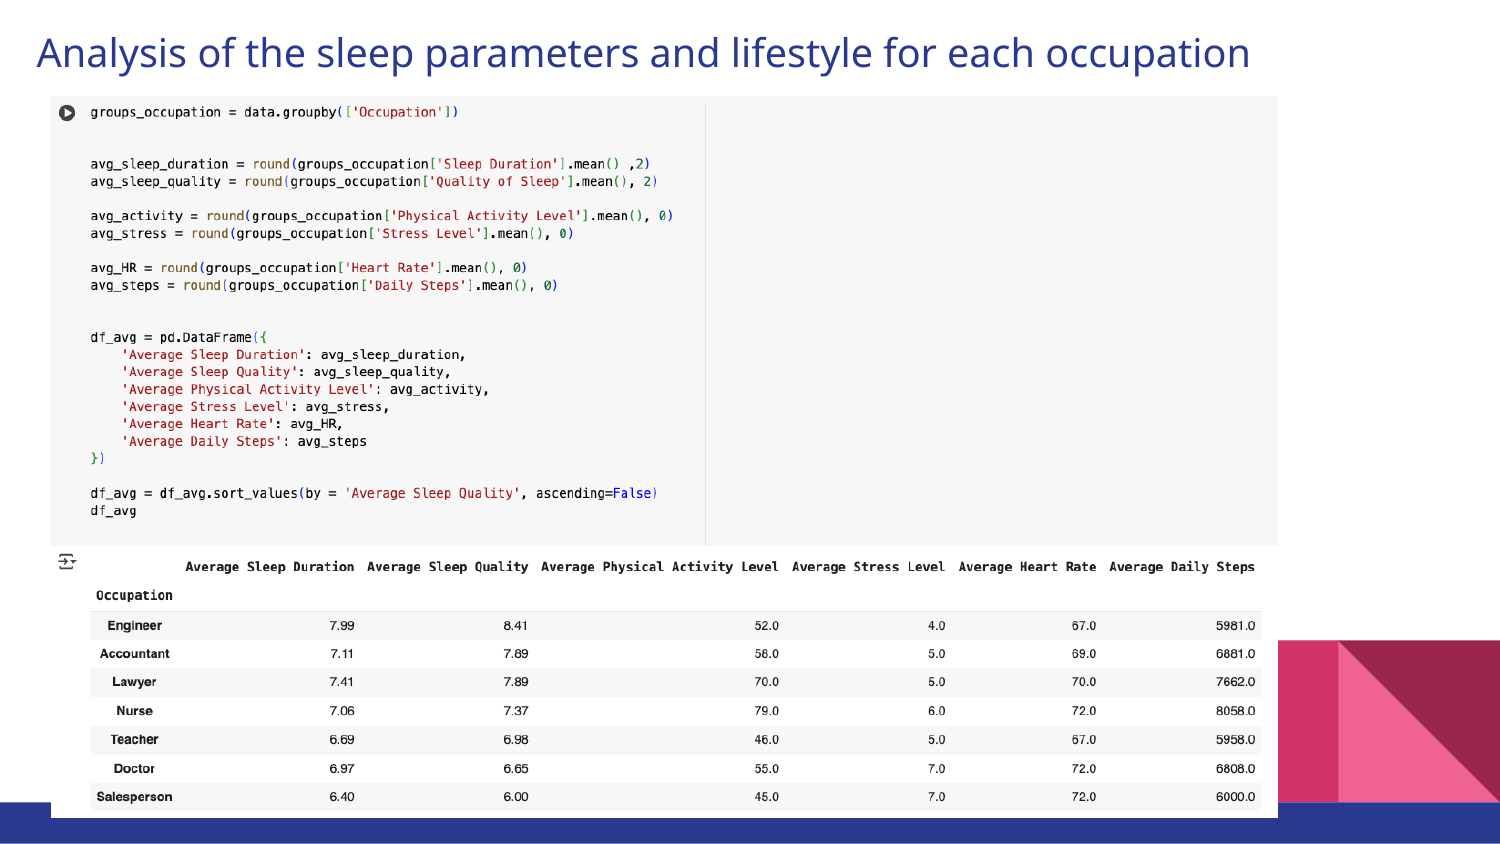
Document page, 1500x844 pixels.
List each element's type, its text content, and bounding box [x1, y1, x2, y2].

title Analysis of the sleep parameters and lifestyle for each occupation [21, 13, 1420, 113]
picture [50, 96, 1278, 819]
